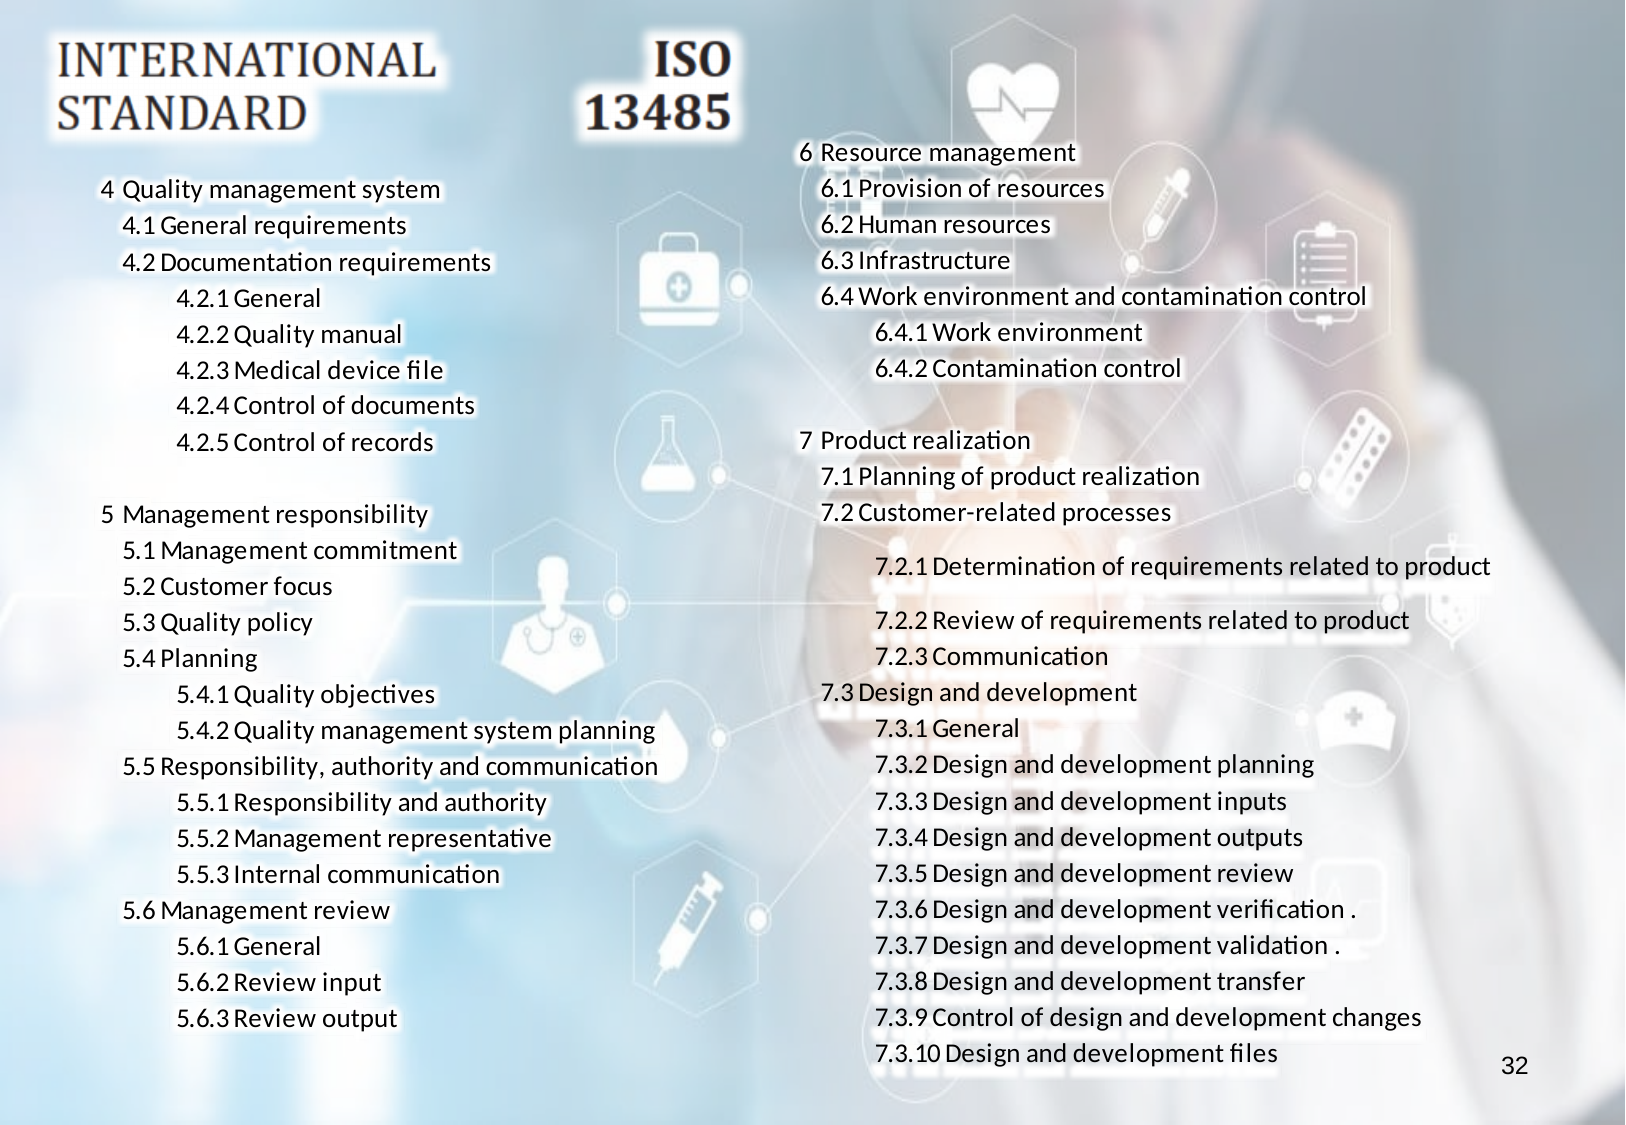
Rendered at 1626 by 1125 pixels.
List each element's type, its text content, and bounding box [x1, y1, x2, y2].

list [37, 18, 757, 157]
table_cell Evaluasi training normatif, tidak terkait dengan objectives/ harapan training [0, 0, 1625, 1125]
picture [1, 35, 1512, 1077]
slide_number 32 [1164, 1042, 1544, 1103]
